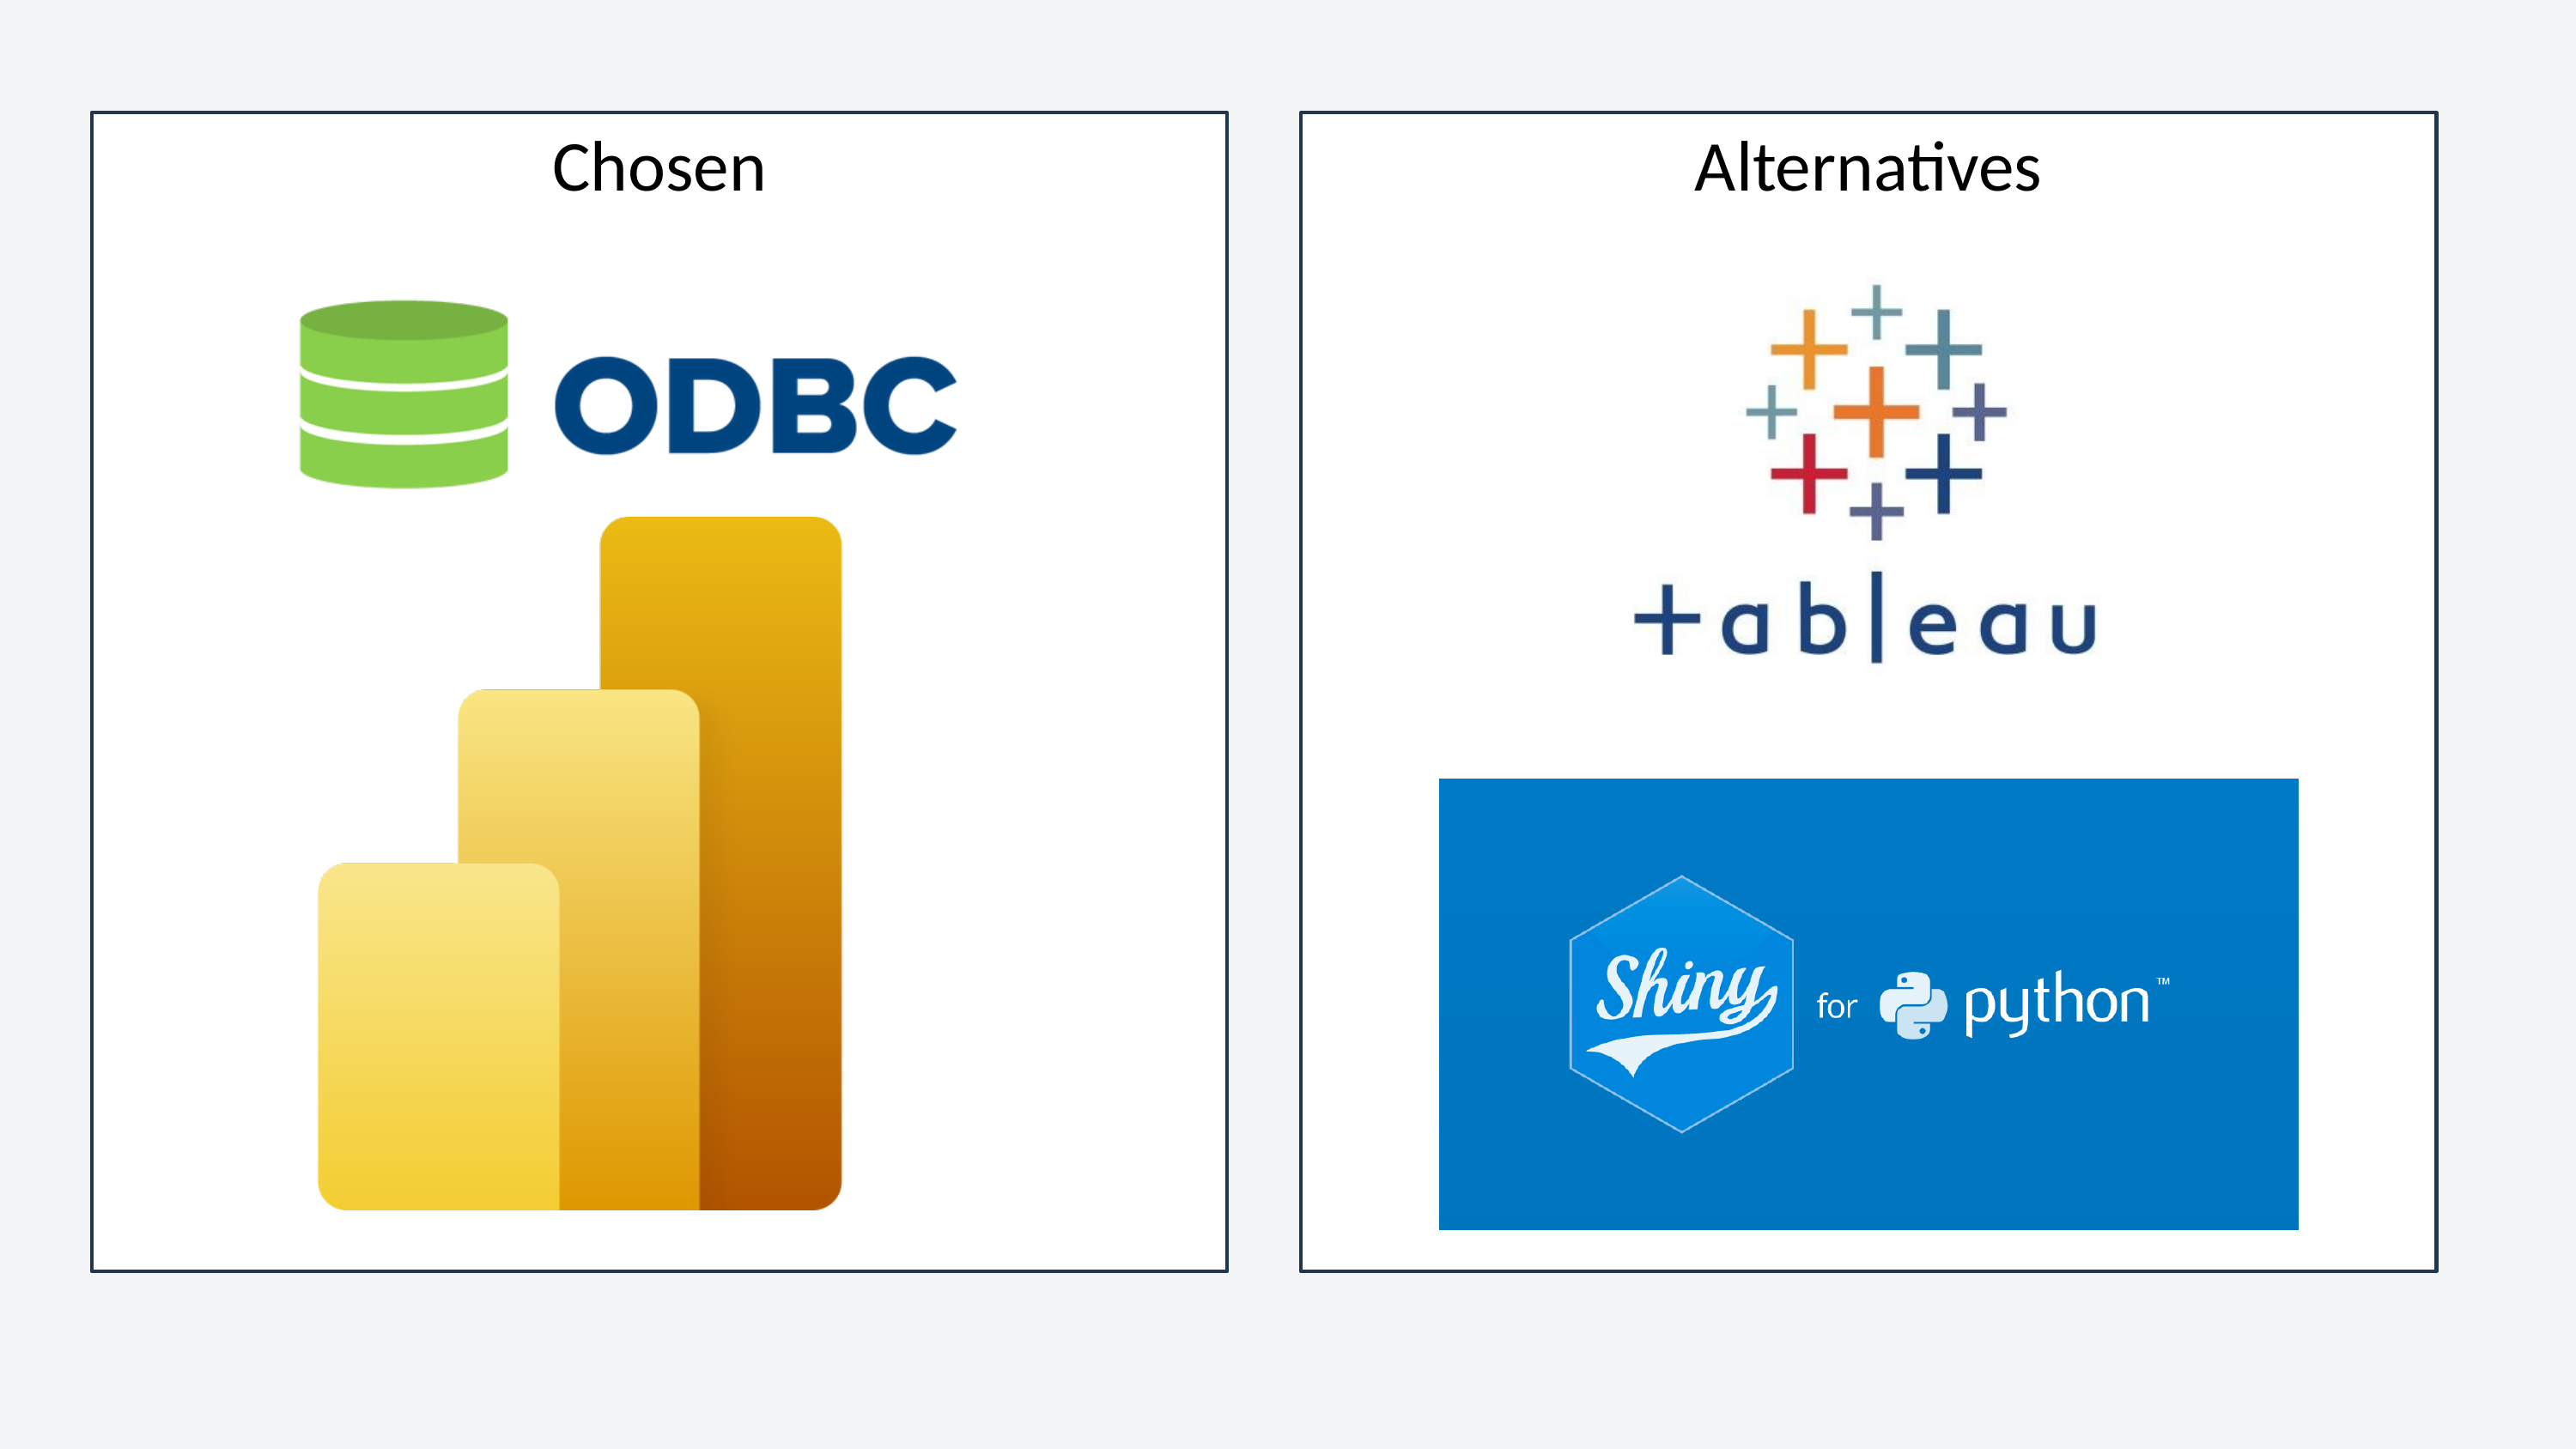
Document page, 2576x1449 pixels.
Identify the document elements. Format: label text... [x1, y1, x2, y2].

picture [182, 176, 1077, 628]
picture [1439, 779, 2299, 1230]
text_box Alternatives [1301, 112, 2437, 1272]
text_box [233, 636, 927, 1210]
text_box Chosen [91, 112, 1228, 1272]
picture [1632, 258, 2100, 724]
